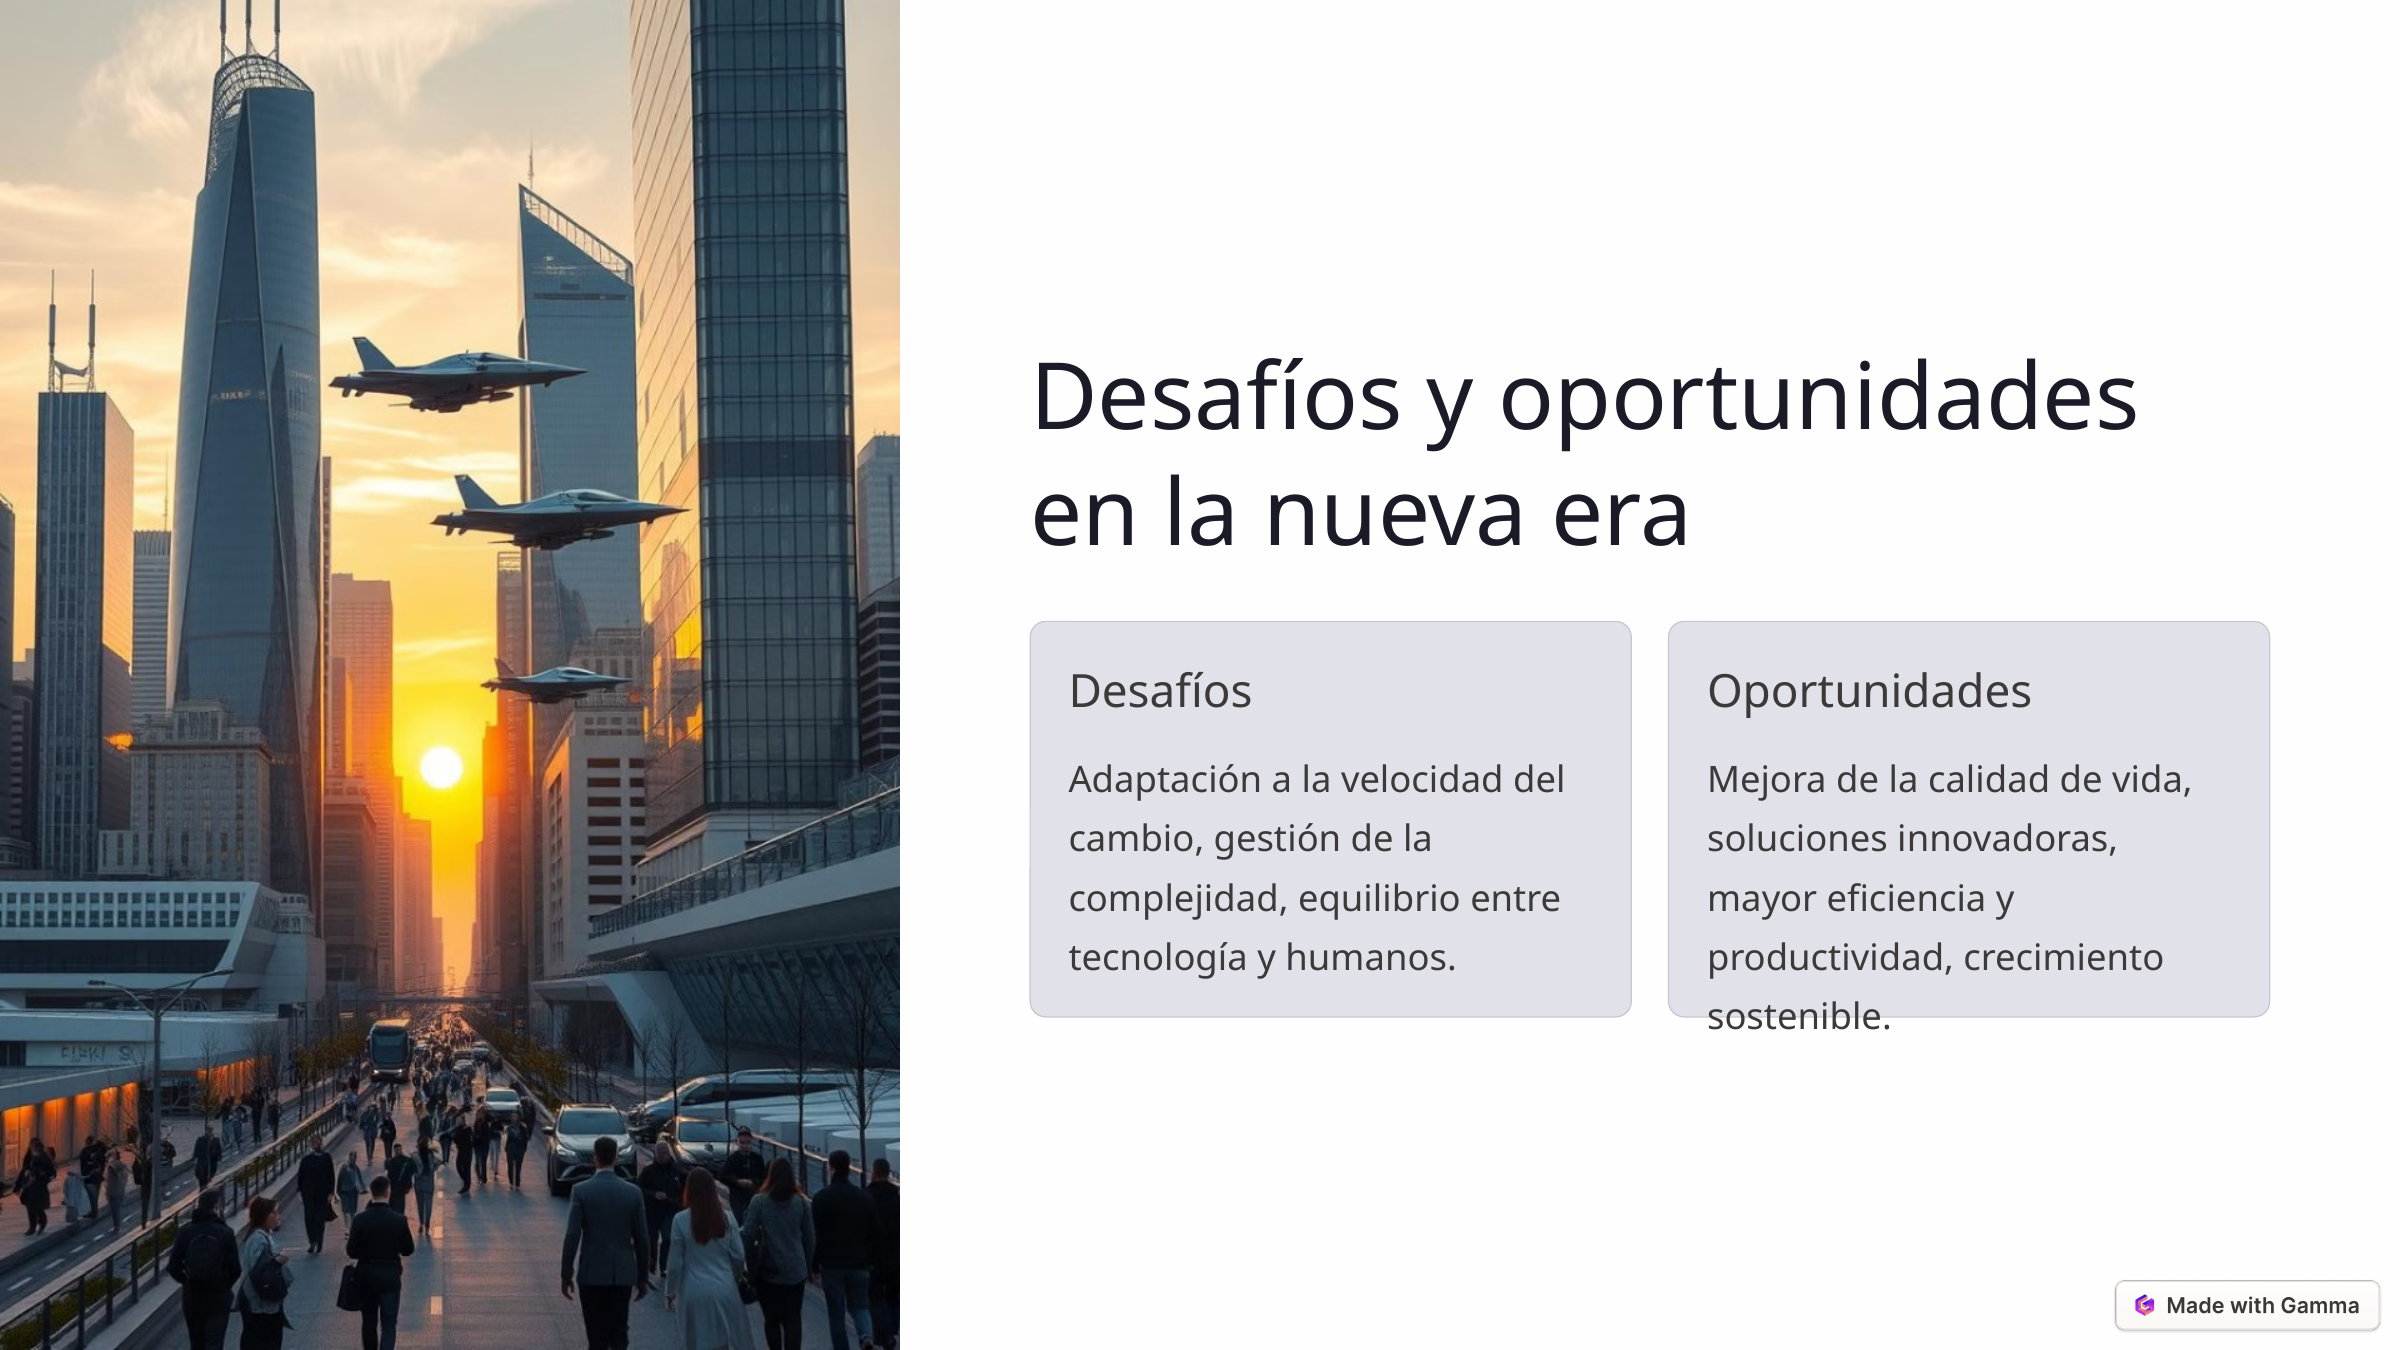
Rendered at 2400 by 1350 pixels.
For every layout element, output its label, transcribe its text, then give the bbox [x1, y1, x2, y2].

text_box Oportunidades [1706, 659, 2173, 718]
text_box Mejora de la calidad de vida, soluciones innovadoras, mayor eficiencia y productividad, crecimiento sostenible. [1706, 740, 2232, 979]
text_box Desafíos [1068, 659, 1534, 718]
text_box [1668, 621, 2270, 1017]
picture [2106, 1271, 2389, 1339]
text_box Desafíos y oportunidades en la nueva era [1030, 333, 2270, 566]
text_box Adaptación a la velocidad del cambio, gestión de la complejidad, equilibrio entre tecnología y humanos. [1068, 740, 1593, 979]
picture [0, 0, 900, 1350]
text_box [1030, 621, 1632, 1017]
